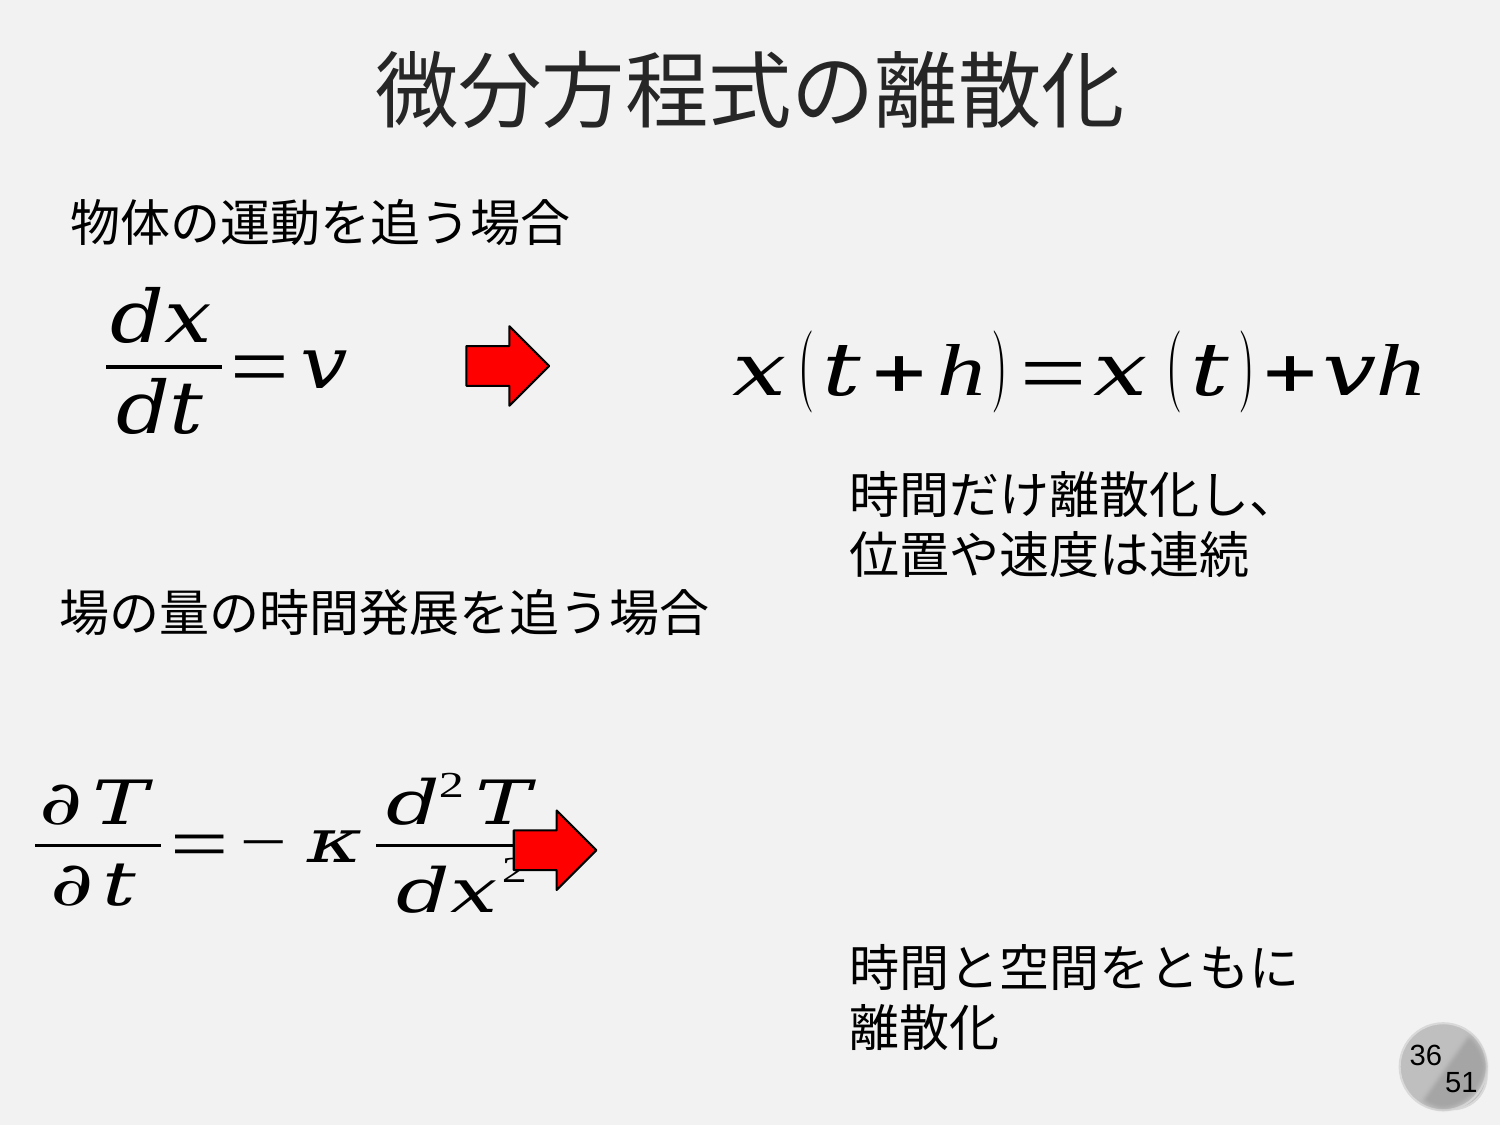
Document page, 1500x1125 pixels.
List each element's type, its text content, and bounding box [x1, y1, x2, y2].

text_box 時間と空間をともに 離散化 [835, 928, 1315, 1064]
list 微分方程式の離散化 [0, 31, 1500, 155]
text_box [512, 809, 598, 891]
text_box 時間だけ離散化し、 位置や速度は連続 [835, 456, 1315, 591]
text_box 物体の運動を追う場合 [55, 184, 586, 260]
text_box 場の量の時間発展を追う場合 [44, 574, 725, 649]
text_box [465, 325, 550, 407]
